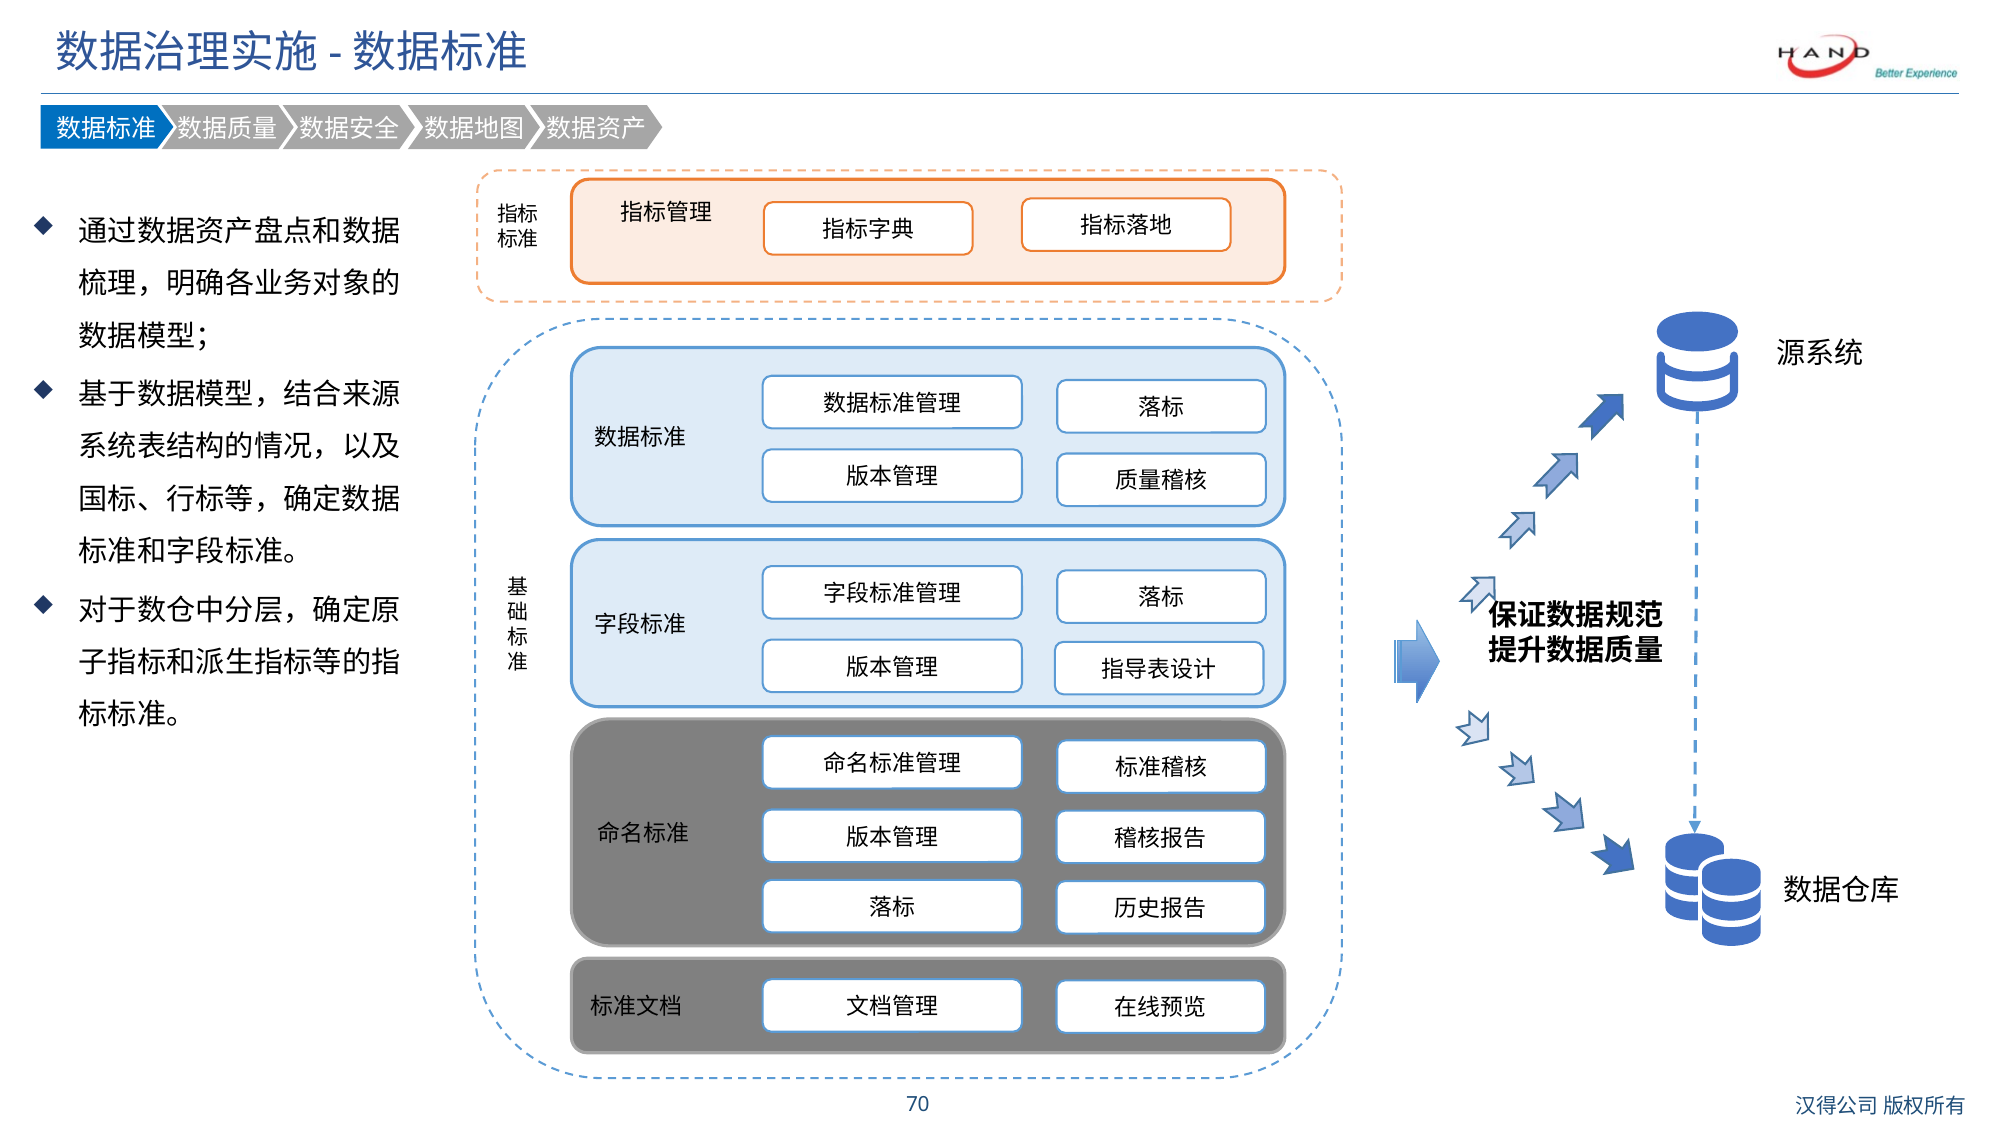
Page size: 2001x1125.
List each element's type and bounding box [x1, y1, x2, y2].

text_box [40, 84, 785, 154]
title [40, 22, 1777, 86]
picture [1777, 31, 1960, 82]
text_box [474, 317, 1343, 1080]
text_box [476, 169, 1343, 303]
text_box [1394, 311, 1900, 946]
text_box [17, 187, 441, 738]
